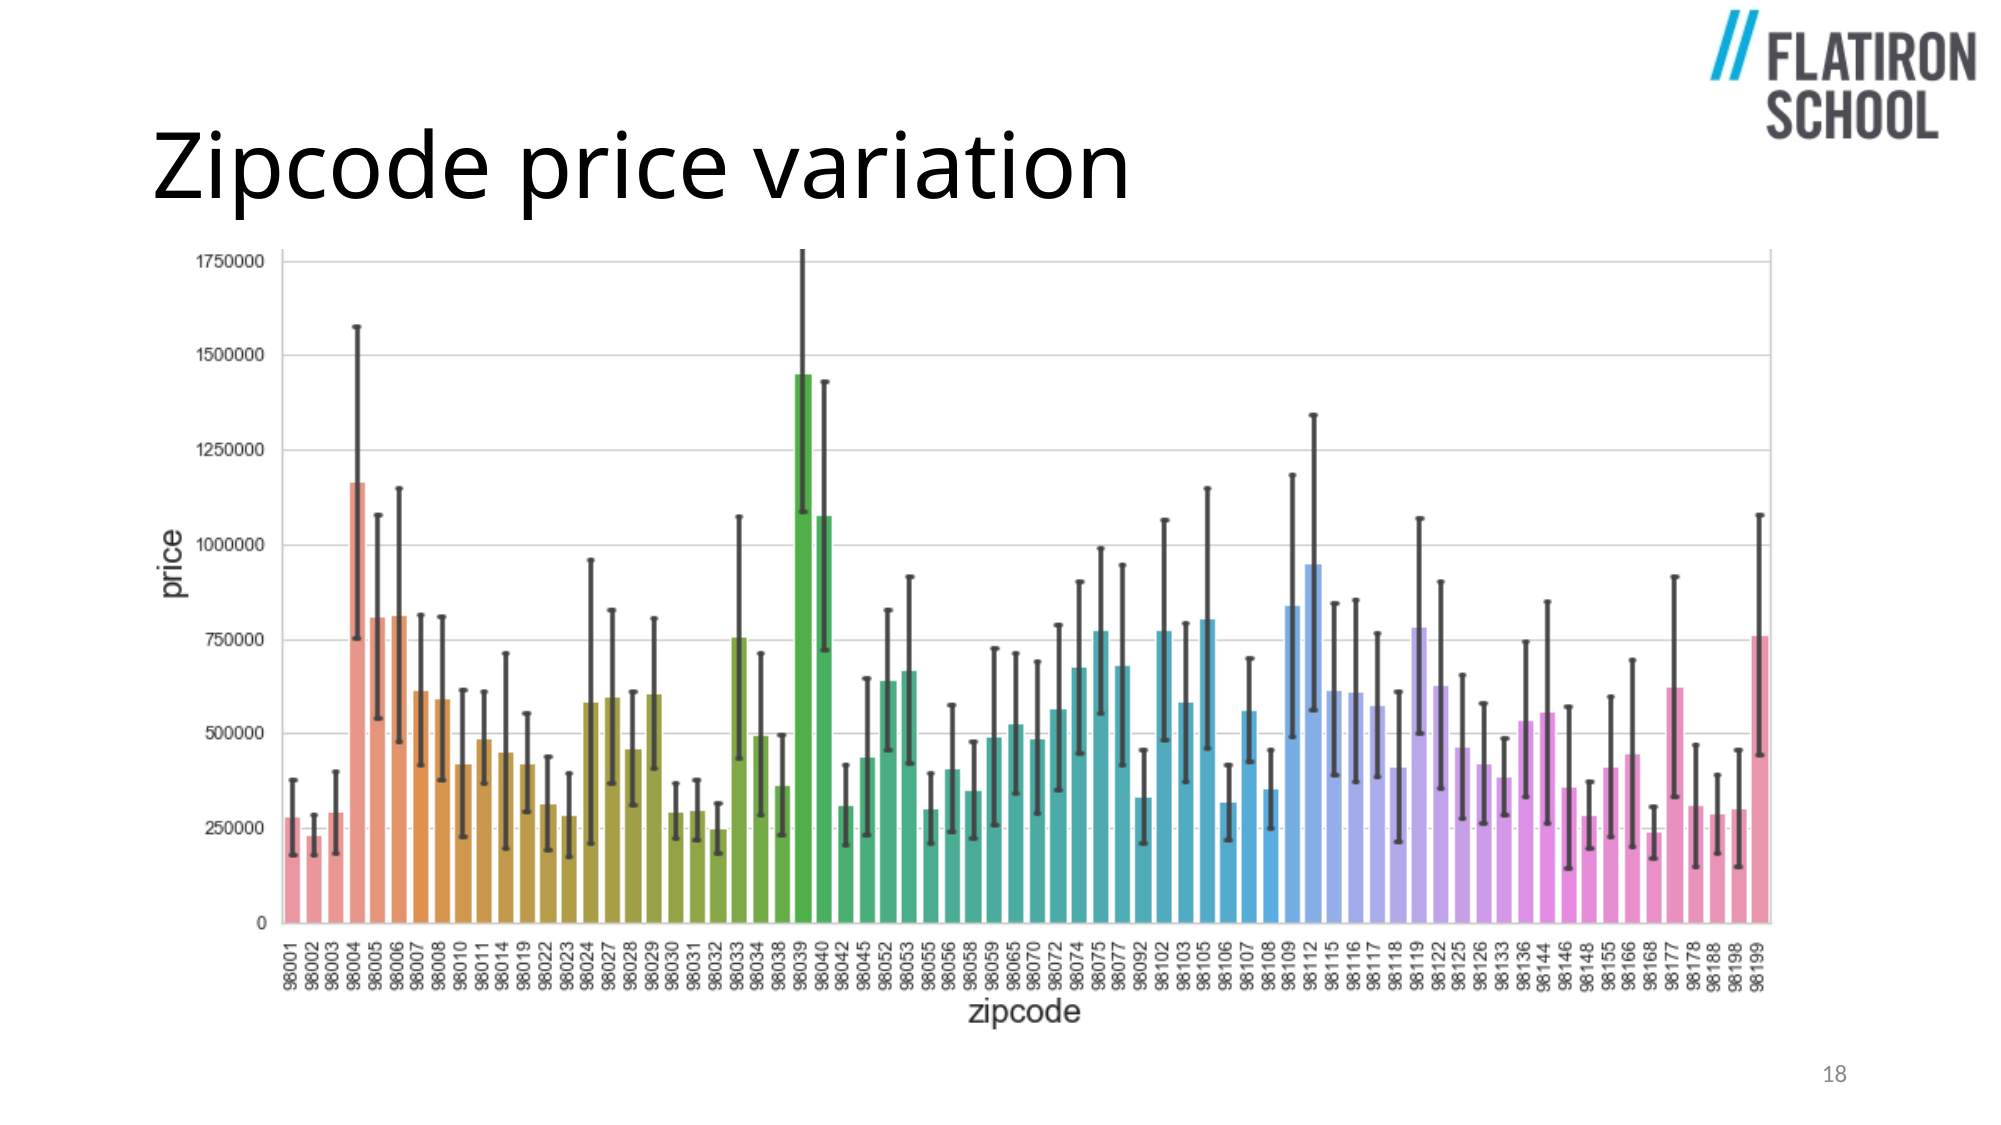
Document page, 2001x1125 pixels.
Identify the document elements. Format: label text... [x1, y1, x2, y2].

title Zipcode price variation [137, 59, 1863, 249]
picture [1687, 0, 2000, 150]
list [42, 249, 1962, 1043]
slide_number 18 [1412, 1043, 1863, 1103]
